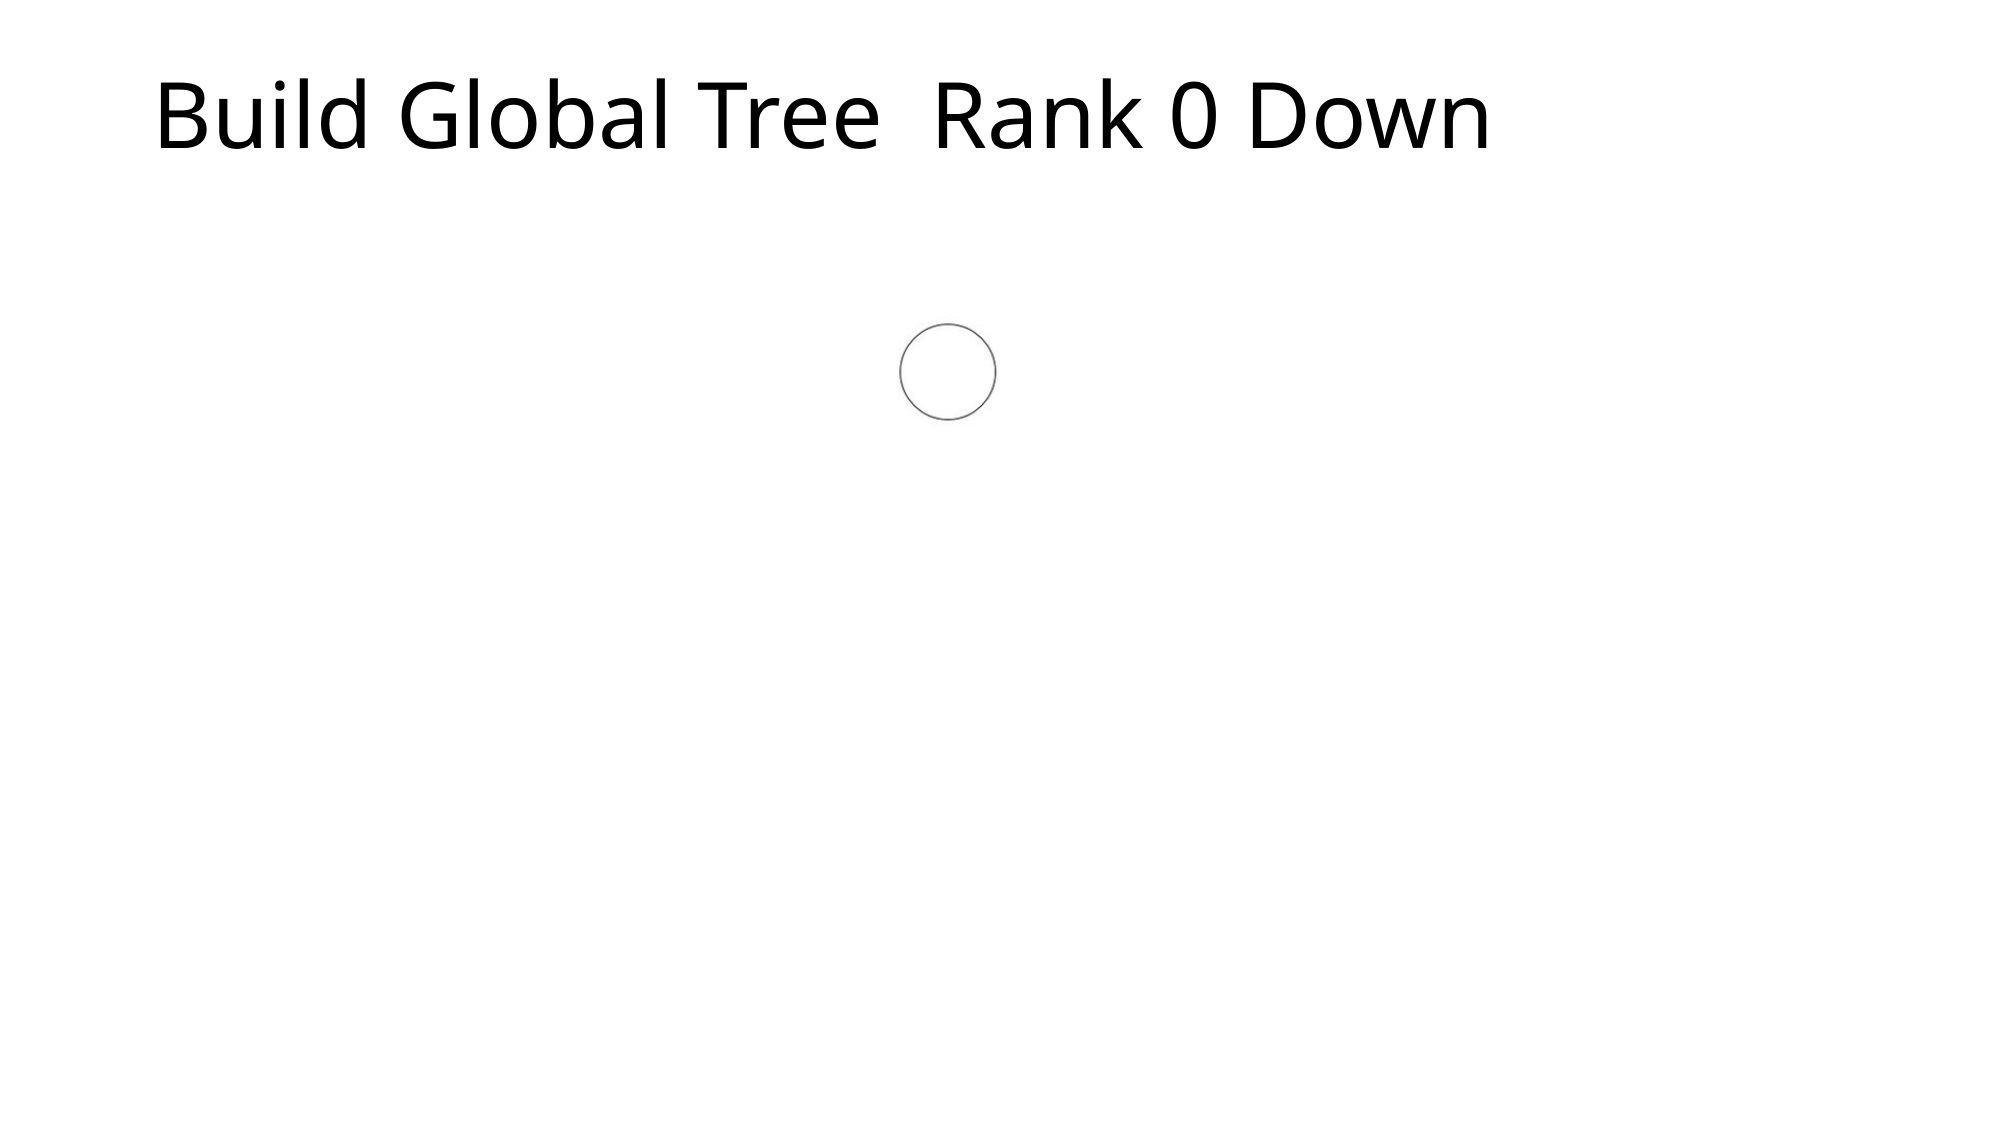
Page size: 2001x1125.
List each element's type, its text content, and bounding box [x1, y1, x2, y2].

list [365, 299, 1635, 1014]
title Build Global Tree Rank 0 Down [137, 59, 1863, 278]
